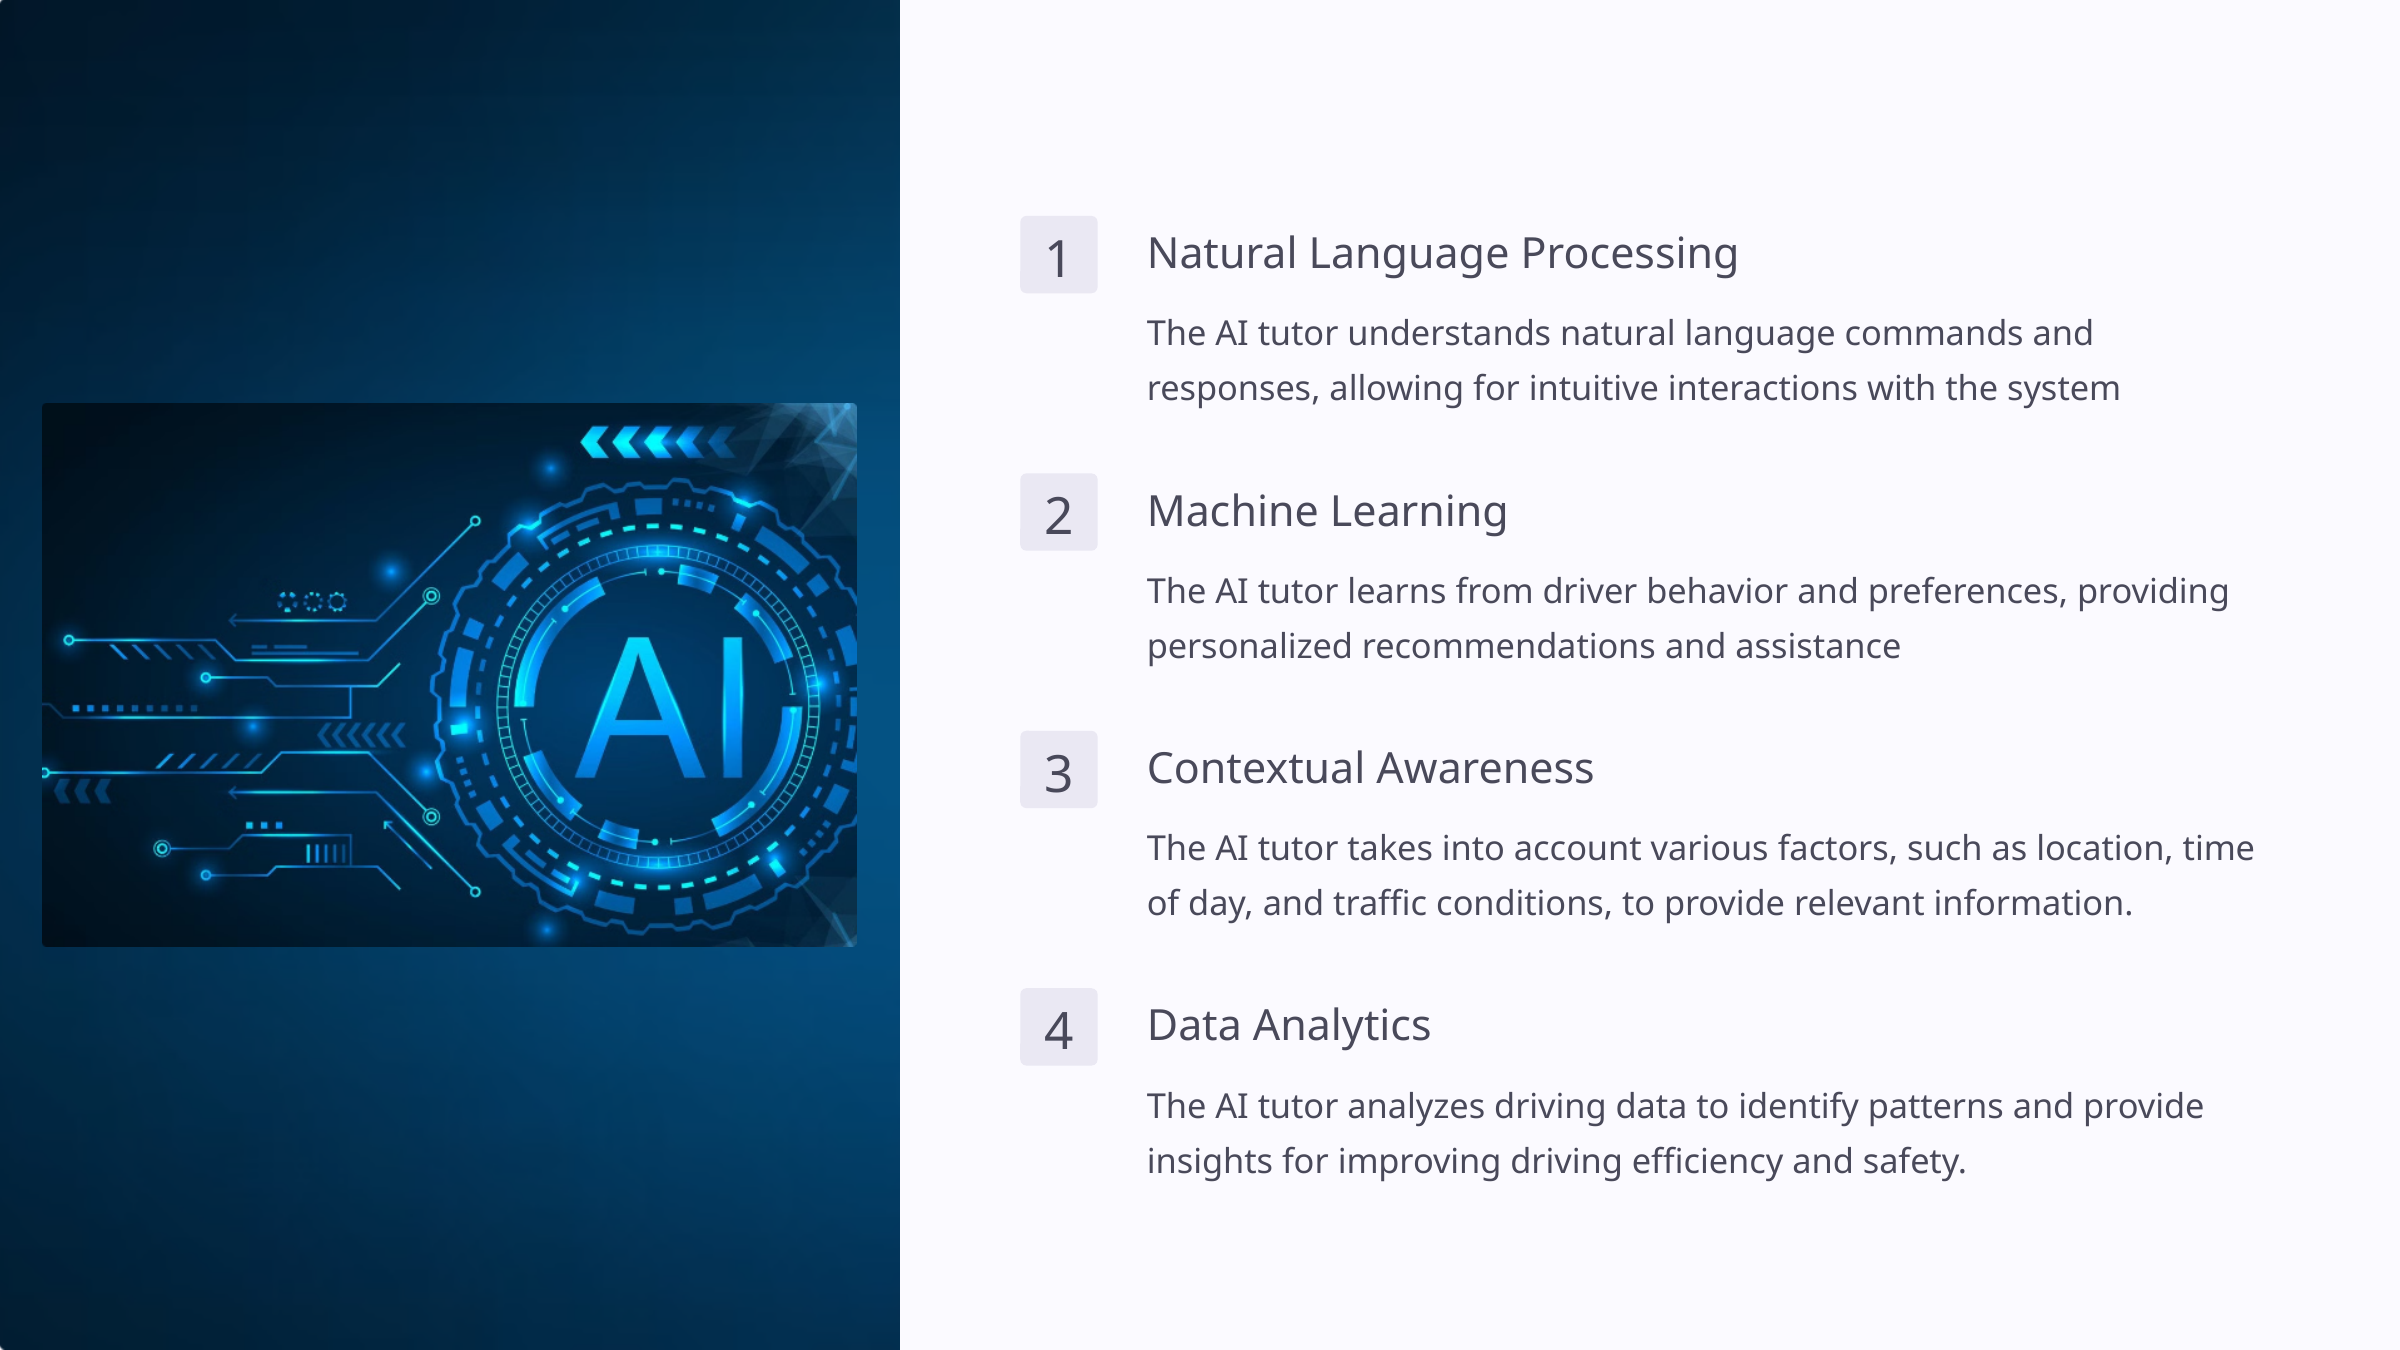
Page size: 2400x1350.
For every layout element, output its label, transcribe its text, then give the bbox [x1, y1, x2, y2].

text_box [1020, 988, 1098, 1066]
text_box Natural Language Processing [1132, 215, 1769, 270]
text_box [900, 0, 2400, 1350]
text_box [1020, 215, 1098, 294]
text_box [1020, 473, 1098, 551]
text_box Data Analytics [1132, 988, 1562, 1042]
text_box [1020, 730, 1098, 809]
text_box 1 [1047, 228, 1071, 281]
text_box 4 [1043, 1001, 1075, 1053]
text_box Machine Learning [1132, 473, 1562, 528]
text_box Contextual Awareness [1132, 730, 1614, 785]
text_box The AI tutor takes into account various factors, such as location, time of day, and traffic conditions, to provide relevant information. [1132, 805, 2280, 916]
picture [0, 0, 900, 1350]
text_box The AI tutor understands natural language commands and responses, allowing for intuitive interactions with the system [1132, 290, 2280, 401]
text_box The AI tutor analyzes driving data to identify patterns and provide insights for improving driving efficiency and safety. [1132, 1062, 2280, 1173]
text_box 3 [1043, 743, 1075, 796]
text_box 2 [1043, 486, 1075, 538]
text_box The AI tutor learns from driver behavior and preferences, providing personalized recommendations and assistance [1132, 547, 2280, 658]
